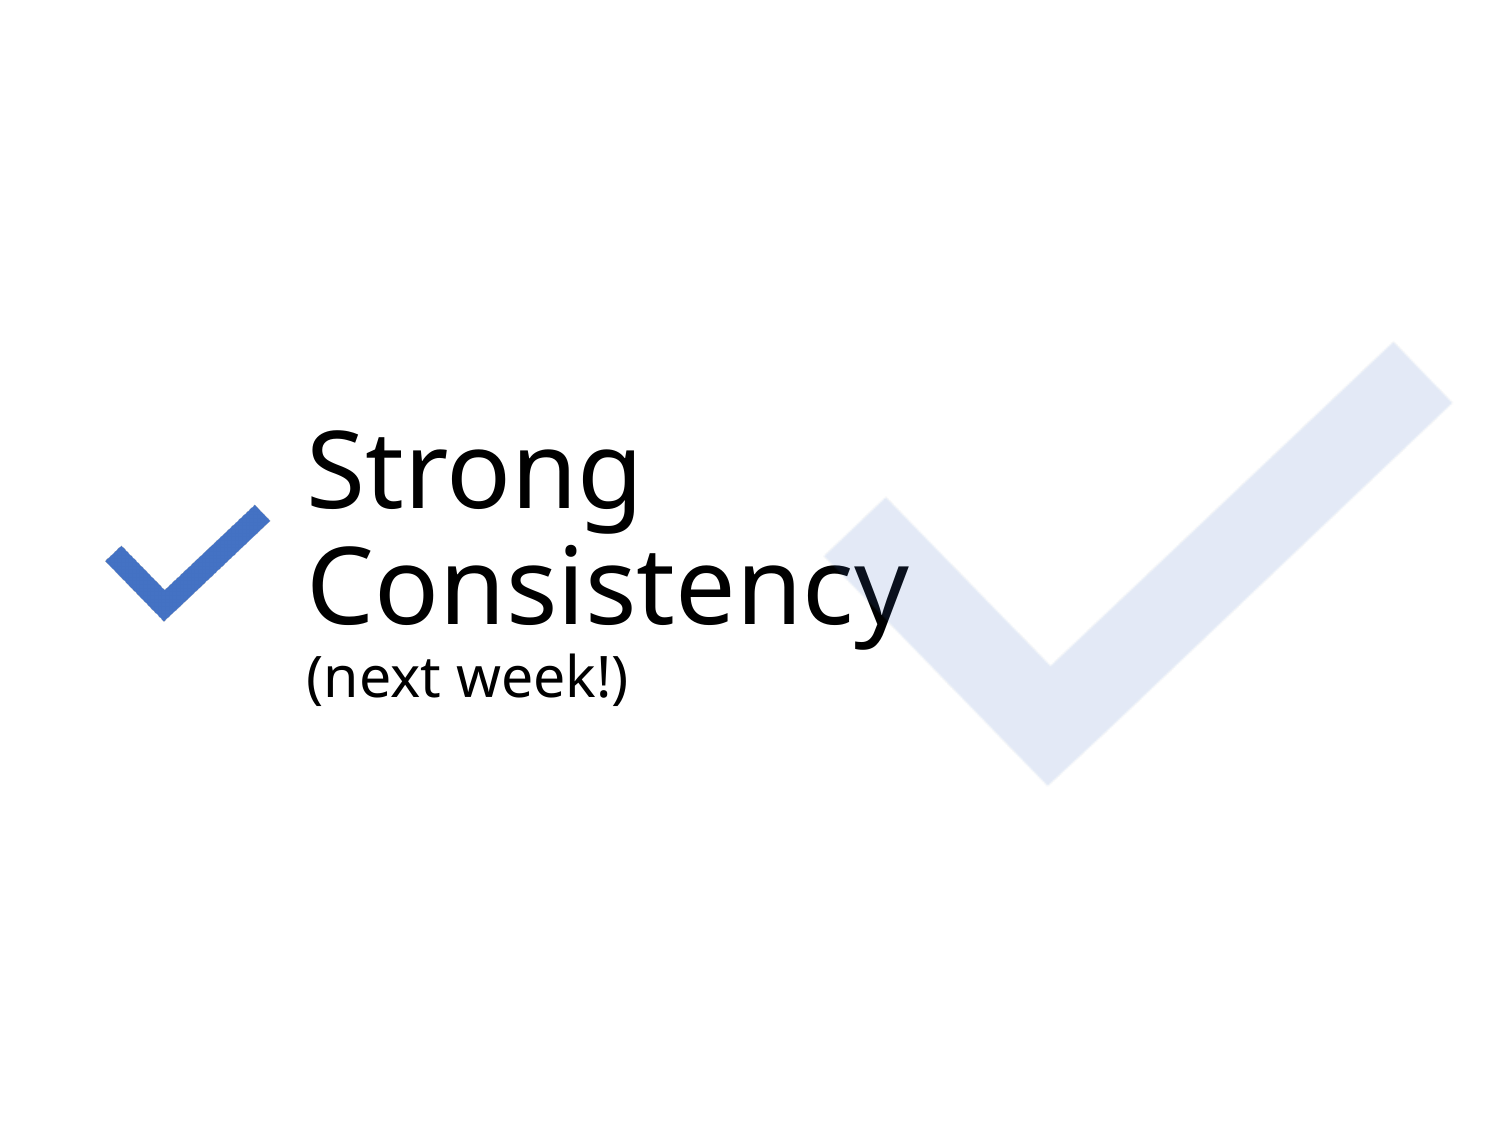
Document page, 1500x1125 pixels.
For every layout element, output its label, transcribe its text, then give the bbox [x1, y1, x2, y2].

title Strong Consistency (next week!) [291, 358, 816, 767]
picture [816, 240, 1460, 884]
picture [103, 478, 272, 647]
